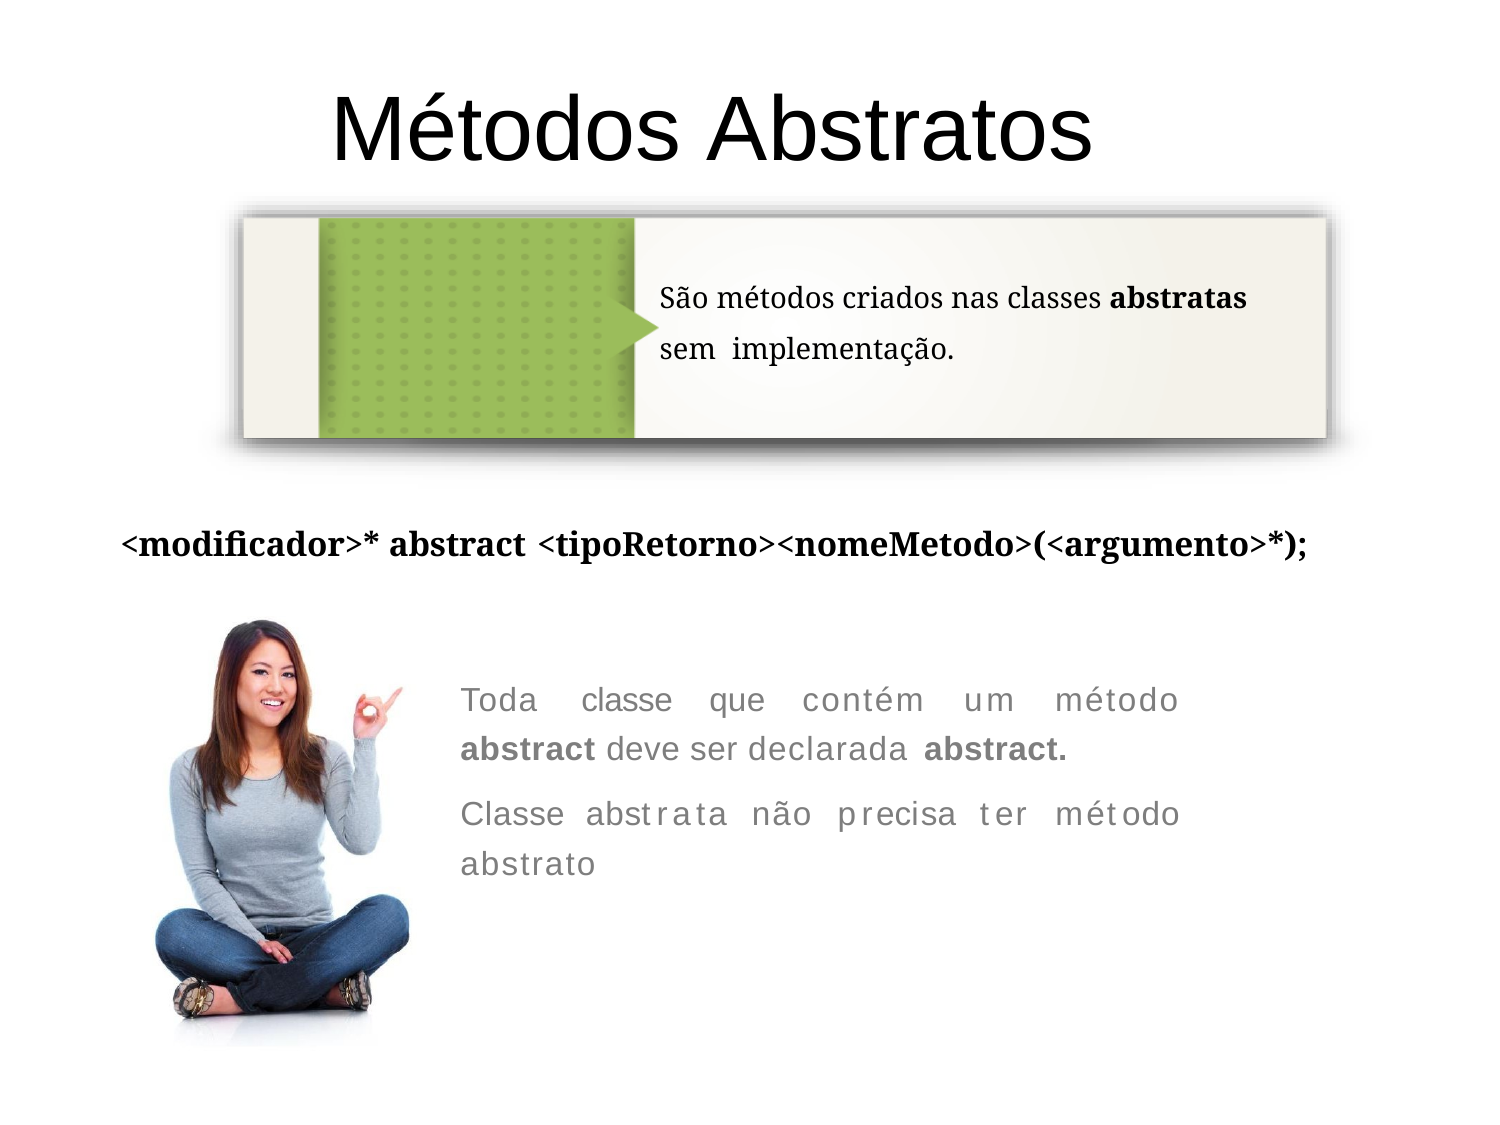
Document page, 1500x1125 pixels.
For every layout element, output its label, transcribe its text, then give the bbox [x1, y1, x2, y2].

text_box [105, 559, 457, 1067]
text_box <modificador>* abstract <tipoRetorno><nomeMetodo>(<argumento>*); [118, 534, 1380, 564]
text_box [117, 142, 1454, 534]
text_box Toda classe que contém um método abstract deve ser declarada abstract. Classe abstrata não precisa ter método abstrato [458, 666, 1286, 882]
title Métodos Abstratos [118, 27, 1305, 142]
